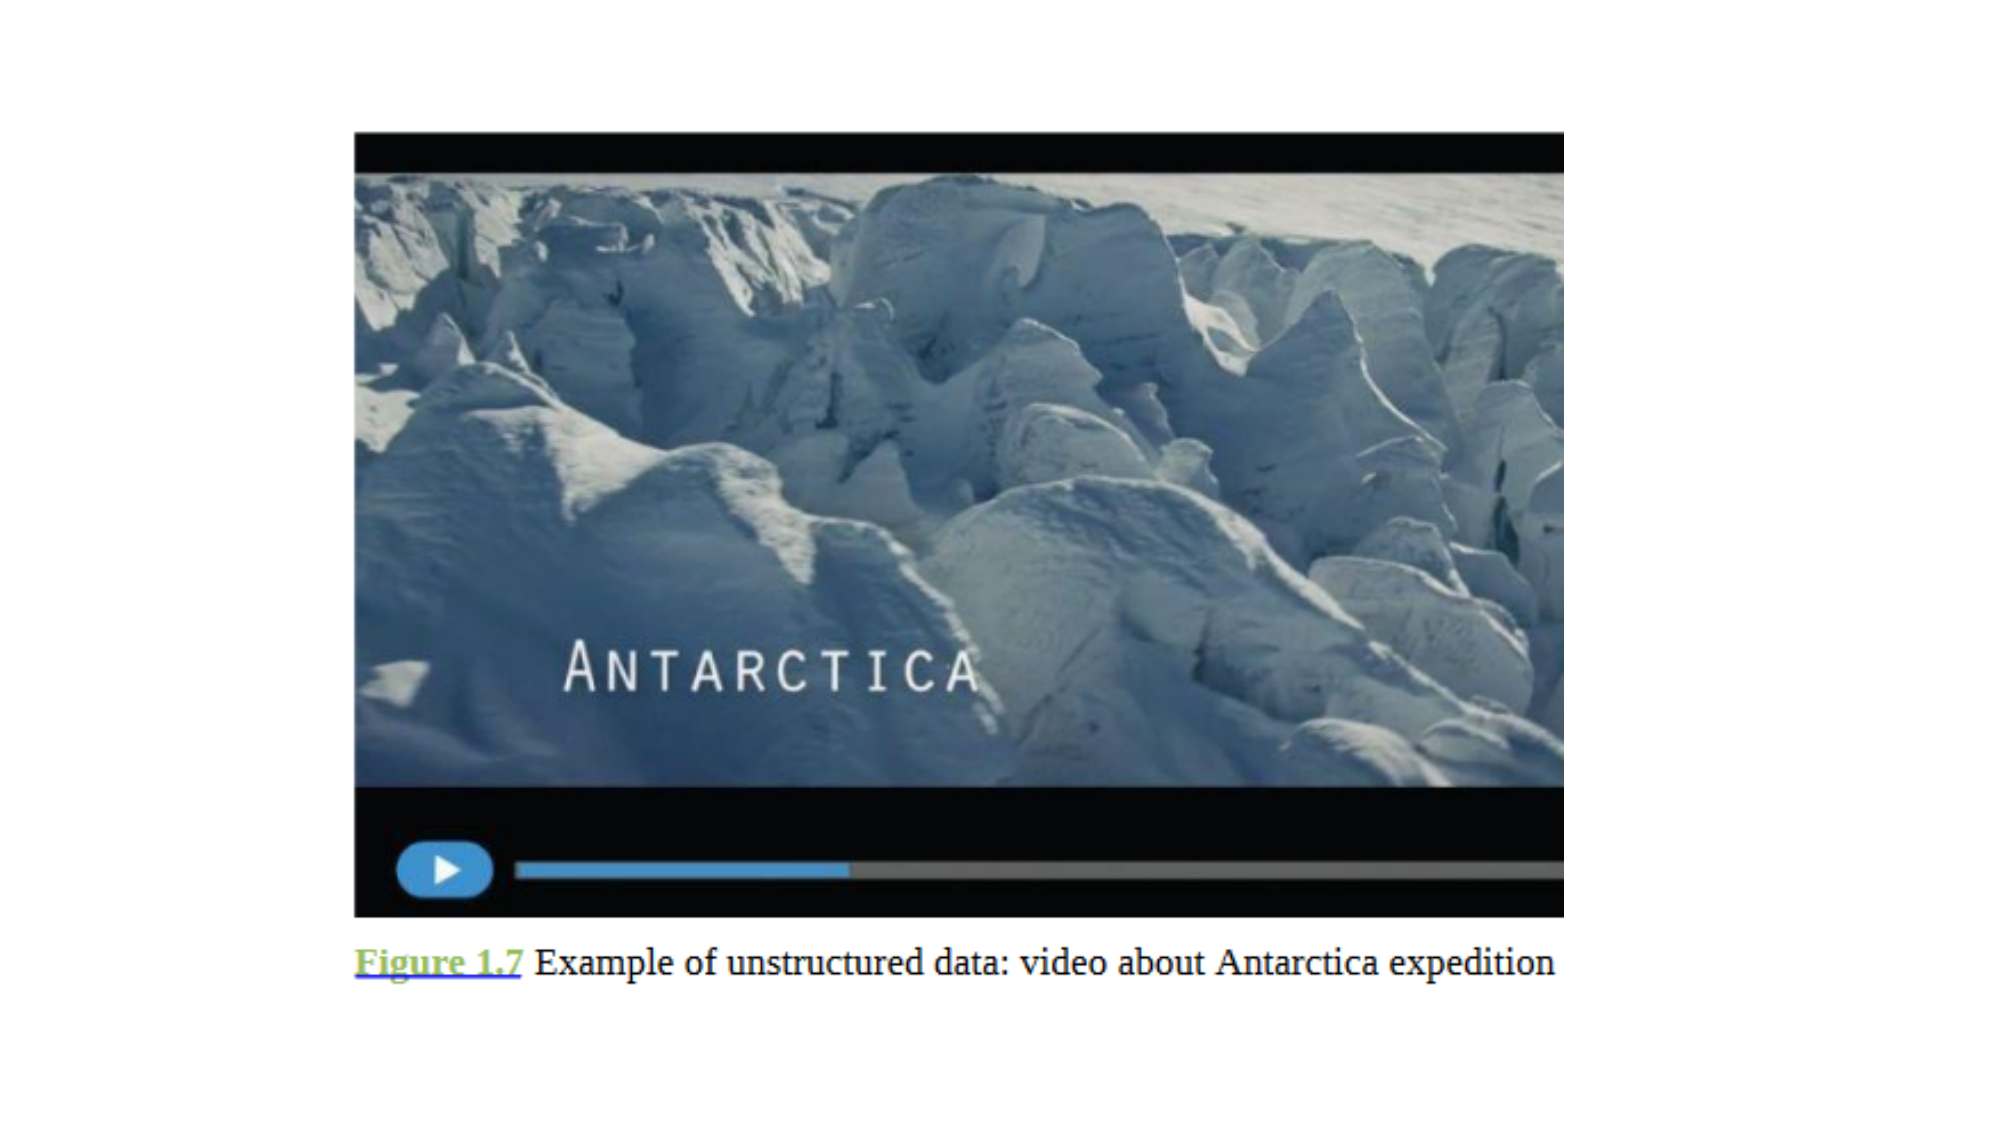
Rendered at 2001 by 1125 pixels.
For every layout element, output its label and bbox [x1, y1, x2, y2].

picture [347, 112, 1564, 989]
